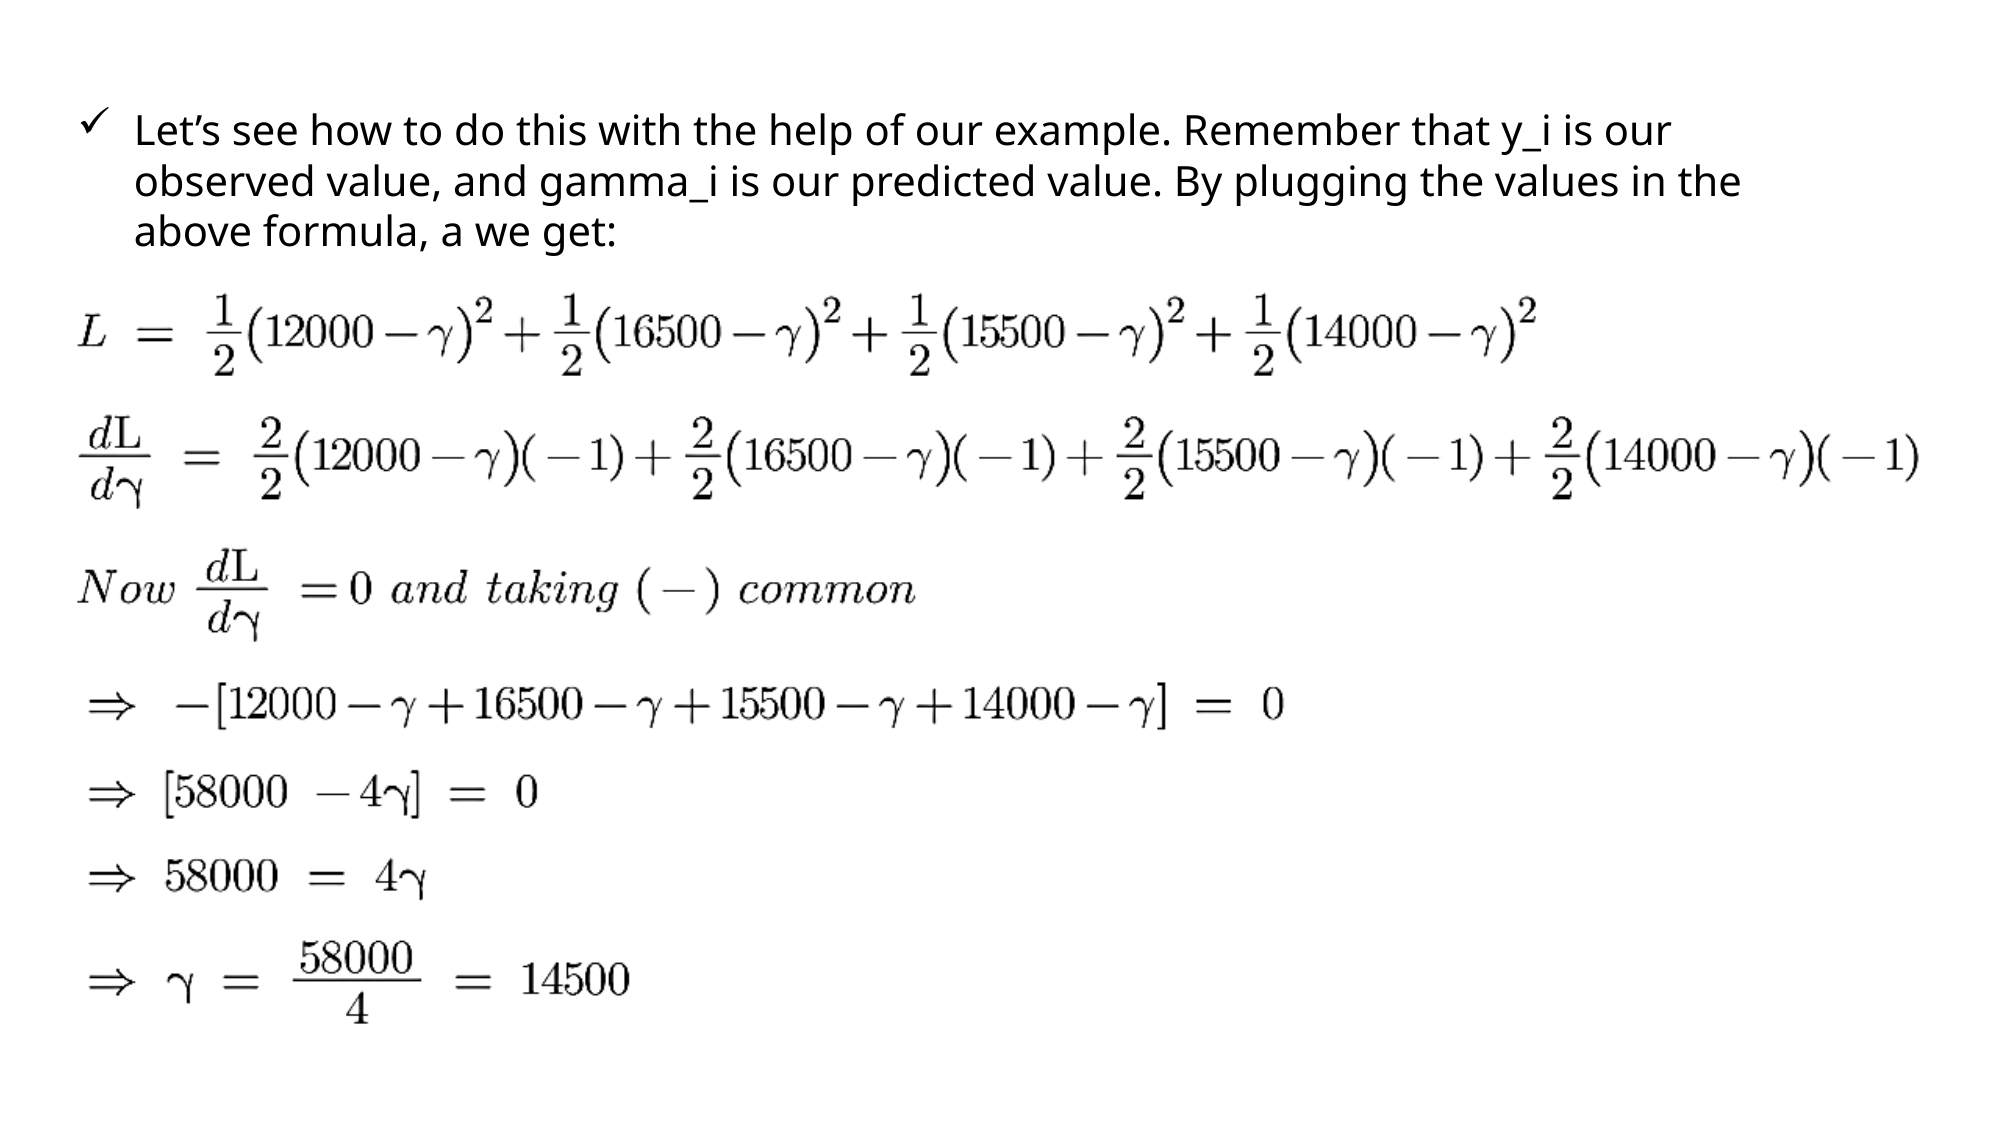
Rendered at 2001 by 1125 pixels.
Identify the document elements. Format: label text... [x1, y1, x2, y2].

picture [62, 268, 1937, 1038]
text_box Let’s see how to do this with the help of our example. Remember that y_i is our observed value, and gamma_i is our predicted value. By plugging the values in the above formula, a we get: [62, 96, 1863, 266]
